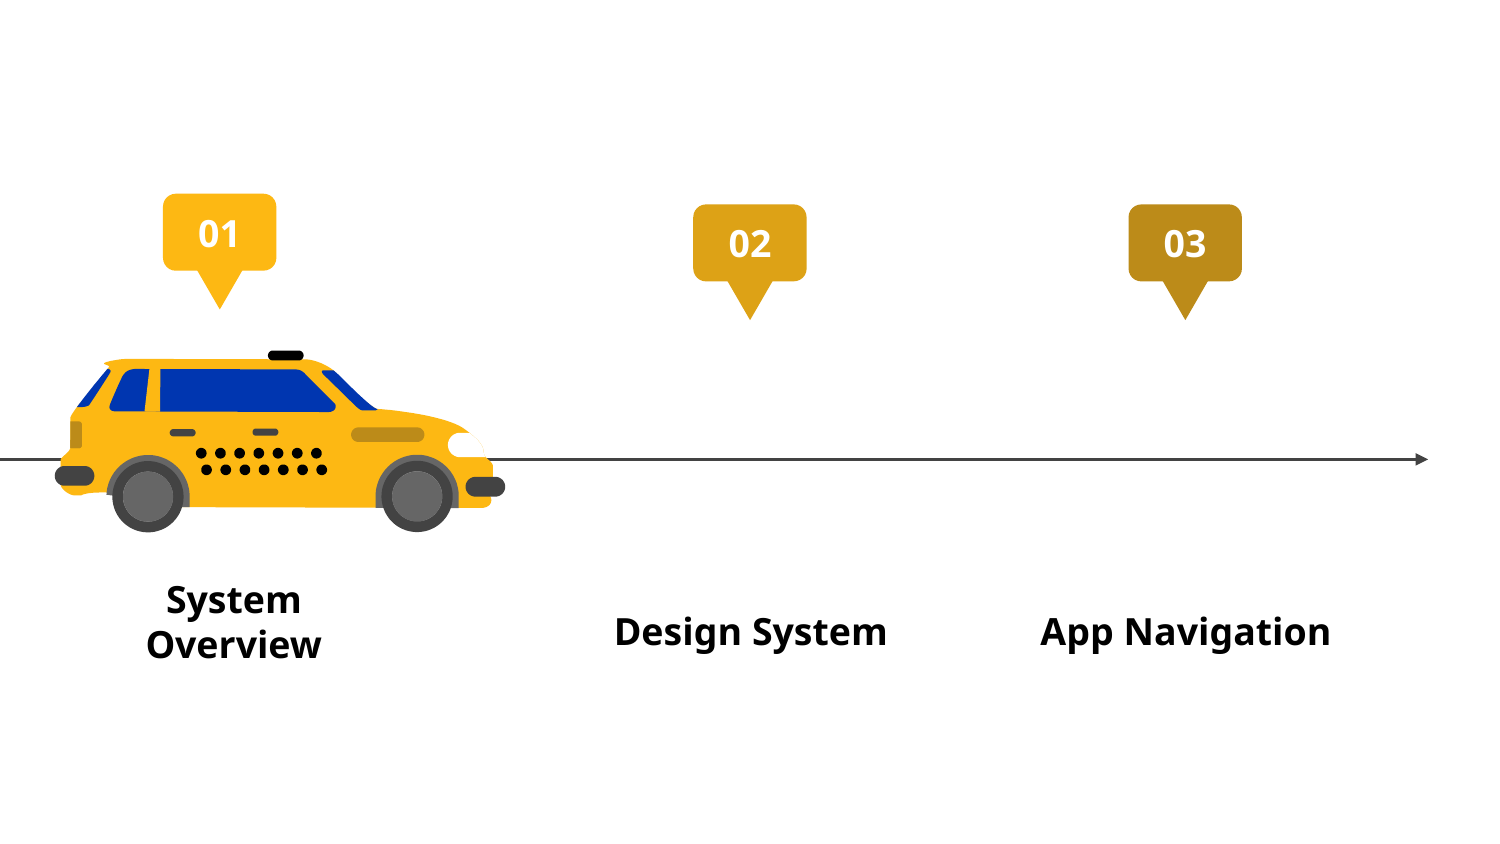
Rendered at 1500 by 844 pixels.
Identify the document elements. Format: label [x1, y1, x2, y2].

text_box [378, 350, 506, 533]
text_box [54, 350, 89, 533]
text_box [94, 193, 374, 649]
text_box [598, 204, 904, 658]
text_box [1012, 204, 1360, 658]
